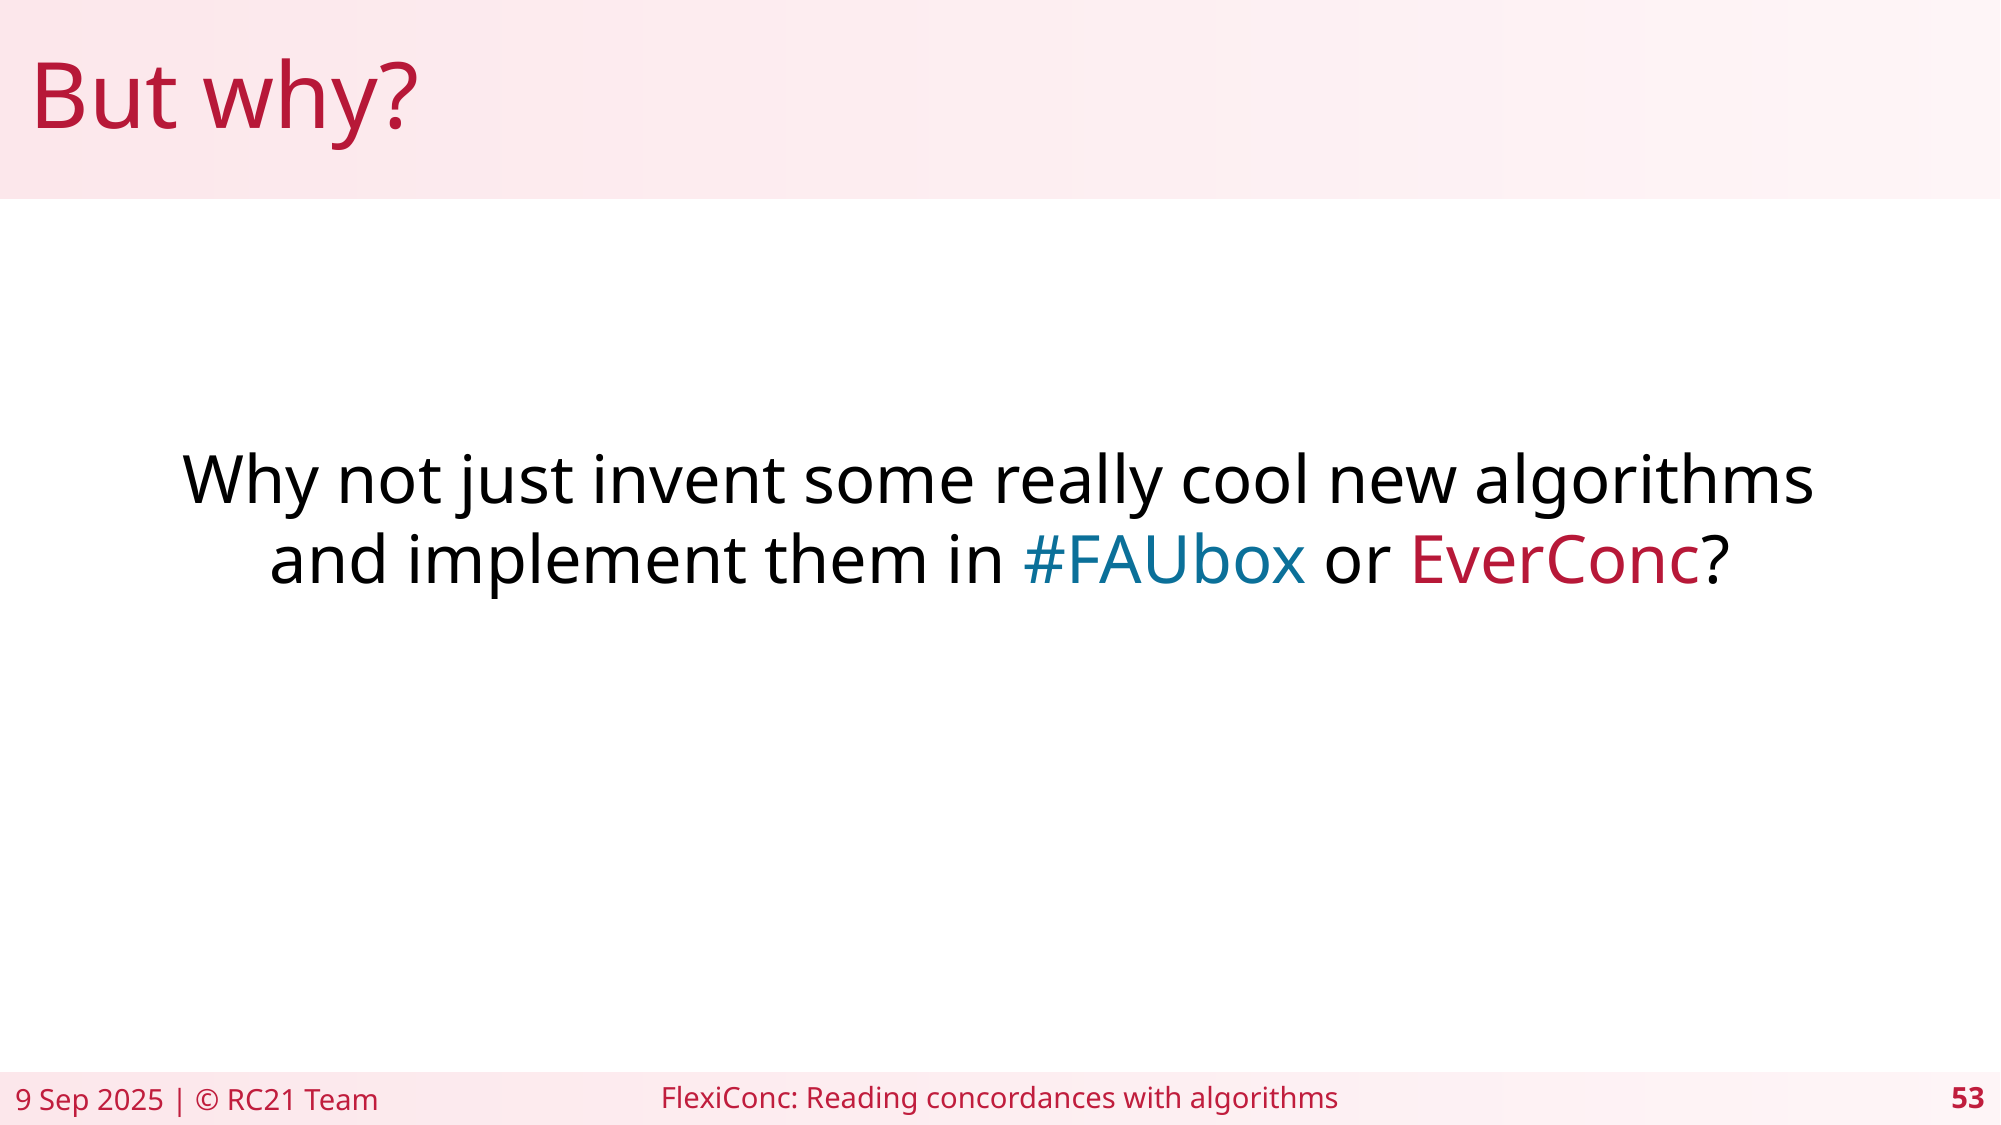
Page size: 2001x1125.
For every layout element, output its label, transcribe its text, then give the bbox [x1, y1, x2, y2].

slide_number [0, 1072, 450, 1125]
slide_number 53 [1550, 1072, 2000, 1125]
list Why not just invent some really cool new algorithms and implement them in #FAUbox or EverConc? [62, 227, 1938, 1014]
footer FlexiConc: Reading concordances with algorithms [583, 1072, 1416, 1125]
title But why? [0, 0, 1863, 199]
